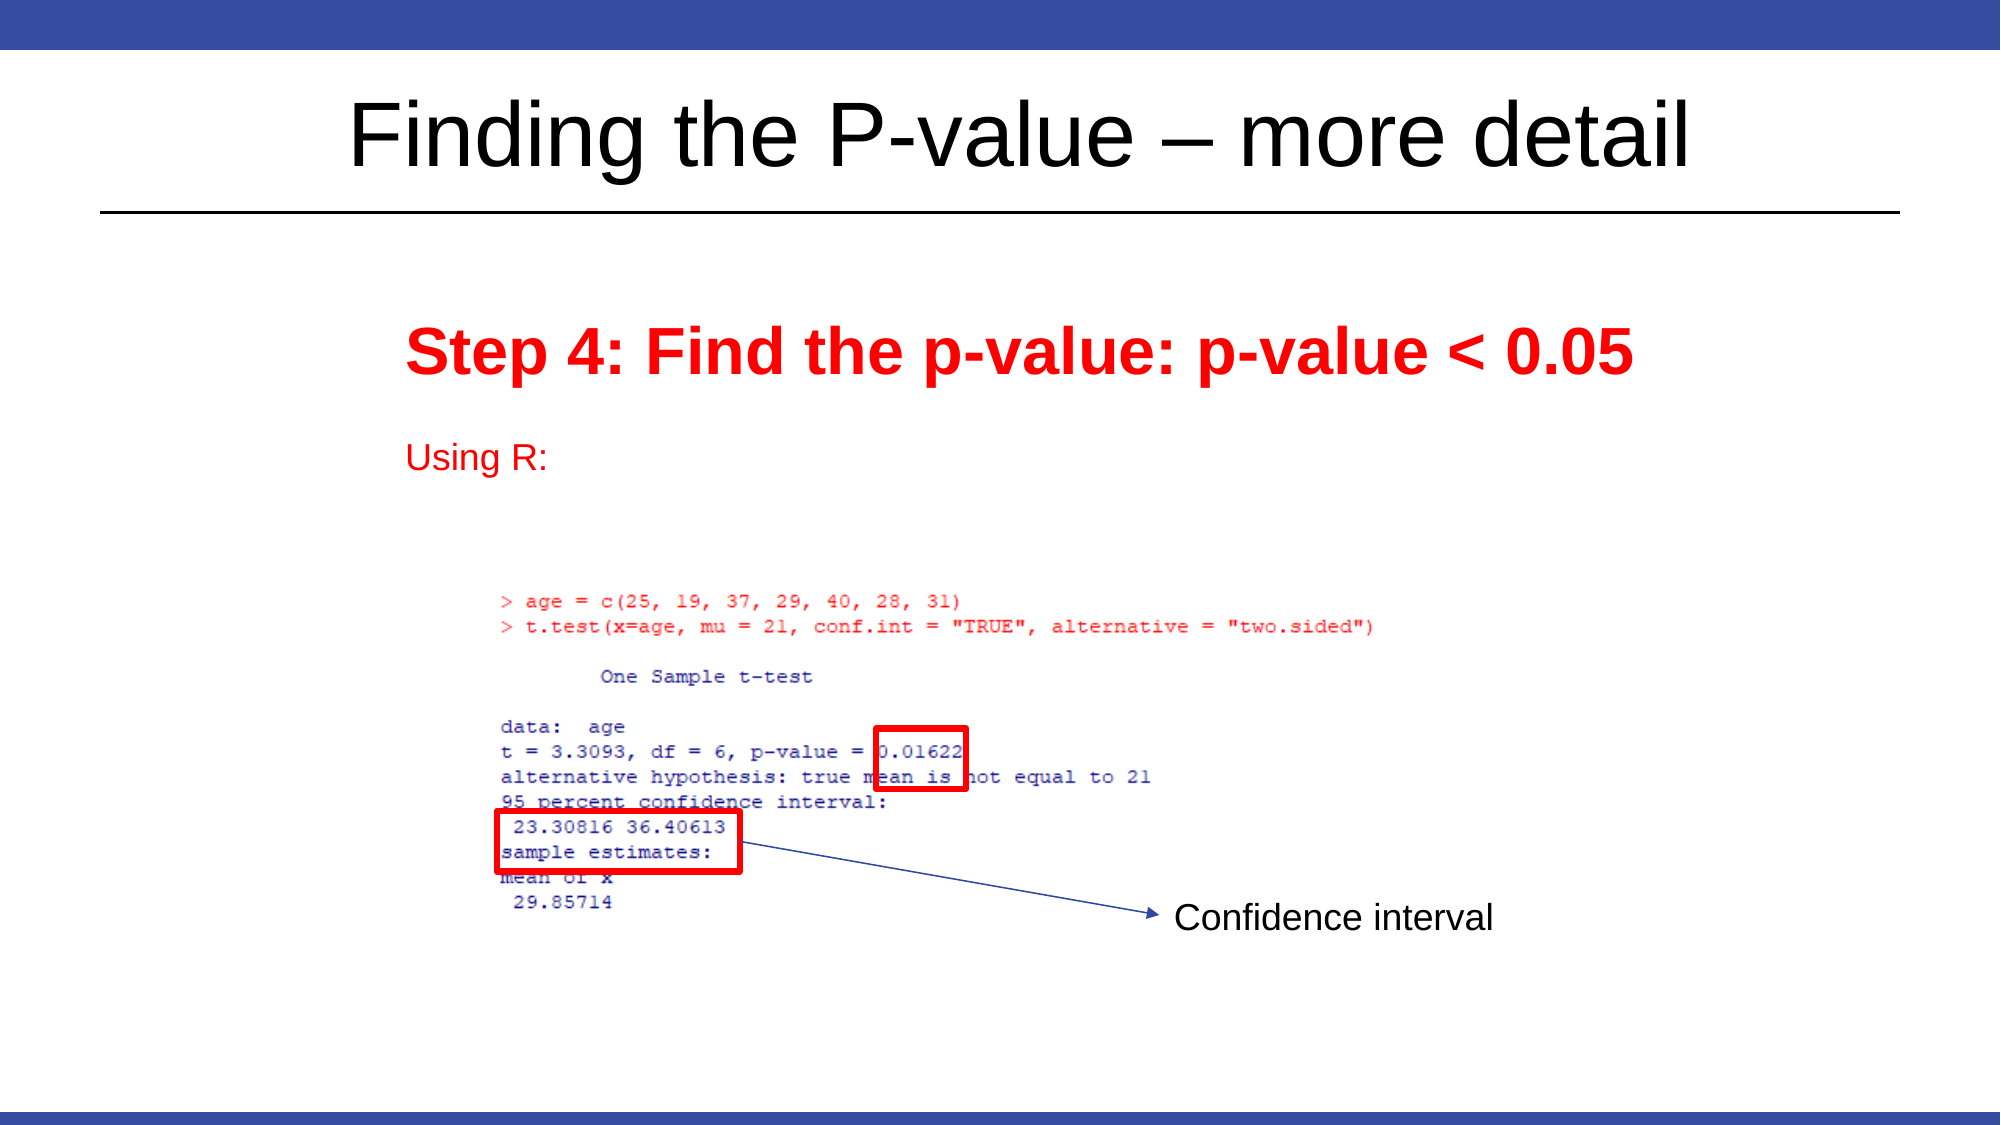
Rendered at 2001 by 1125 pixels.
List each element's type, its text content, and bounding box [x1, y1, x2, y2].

title Finding the P-value – more detail [251, 10, 1790, 249]
picture [496, 591, 1390, 932]
text_box Step 4: Find the p-value: p-value < 0.05 Using R: [390, 300, 1652, 531]
text_box Confidence interval [1159, 885, 1720, 945]
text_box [739, 841, 1160, 916]
slide_number 35 [1218, 1059, 1380, 1120]
